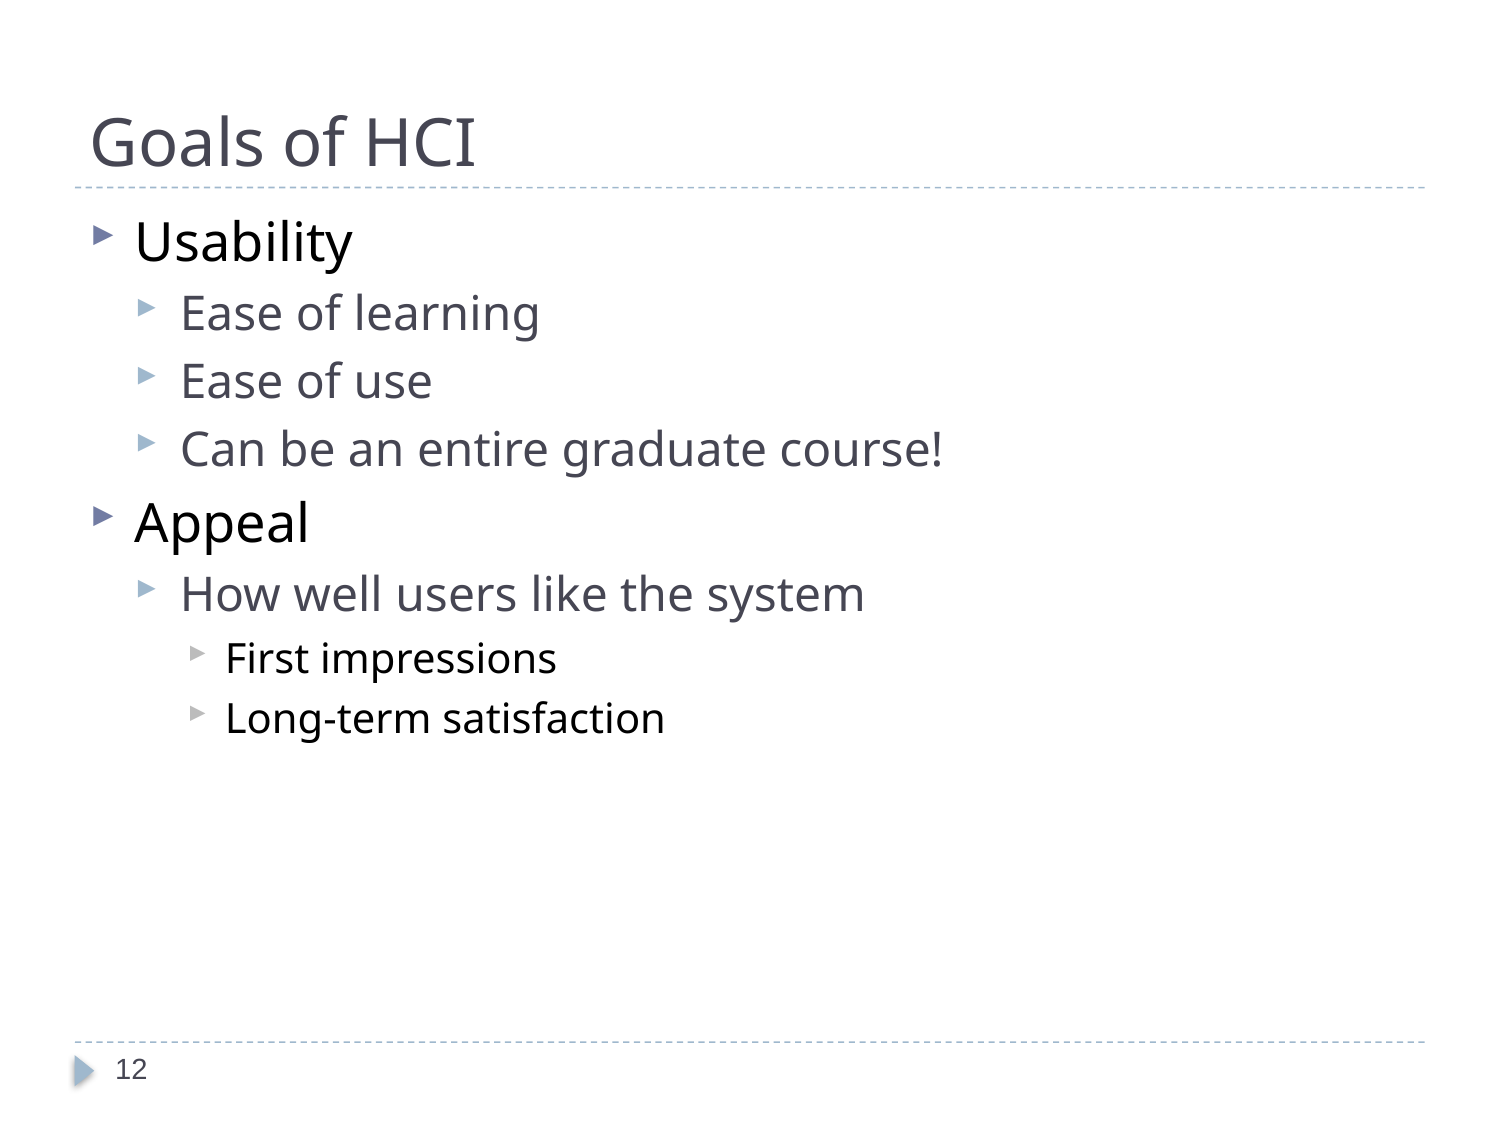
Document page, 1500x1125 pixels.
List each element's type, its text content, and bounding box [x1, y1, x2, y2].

title Goals of HCI [75, 24, 1425, 188]
slide_number 12 [100, 1042, 426, 1103]
list Usability Ease of learning Ease of use Can be an entire graduate course! Appeal How well users like the system First impressions Long-term satisfaction [75, 200, 1425, 1006]
